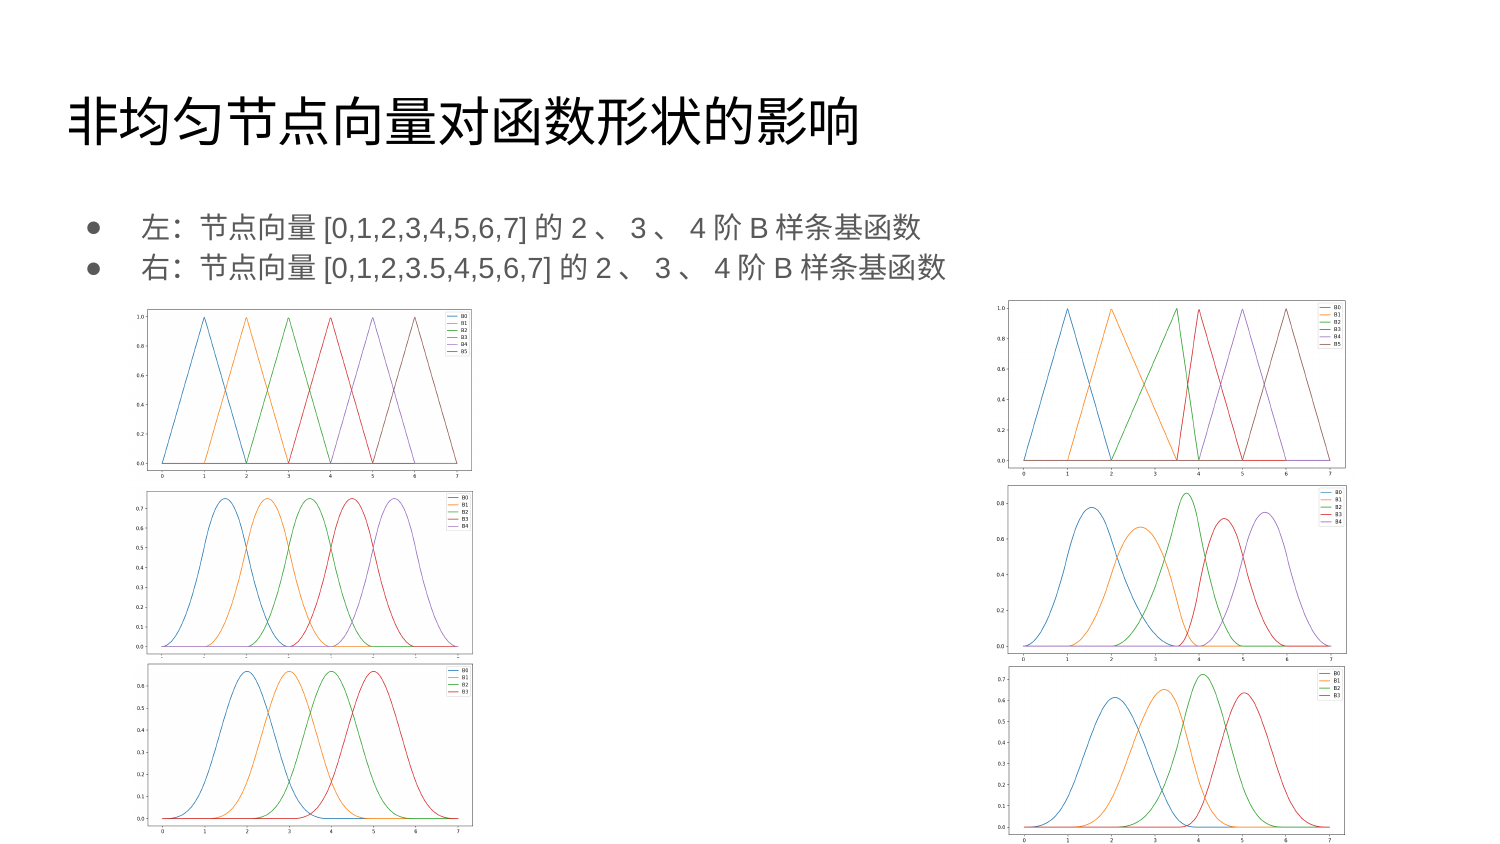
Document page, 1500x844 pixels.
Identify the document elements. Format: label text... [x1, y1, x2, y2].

list 左：节点向量[0,1,2,3,4,5,6,7]的2、3、4阶B样条基函数 右：节点向量[0,1,2,3.5,4,5,6,7]的2、3、4阶B样条基函数 [51, 189, 1449, 750]
title 非均匀节点向量对函数形状的影响 [51, 72, 1449, 167]
picture [991, 295, 1354, 844]
picture [129, 484, 483, 838]
picture [129, 304, 479, 482]
